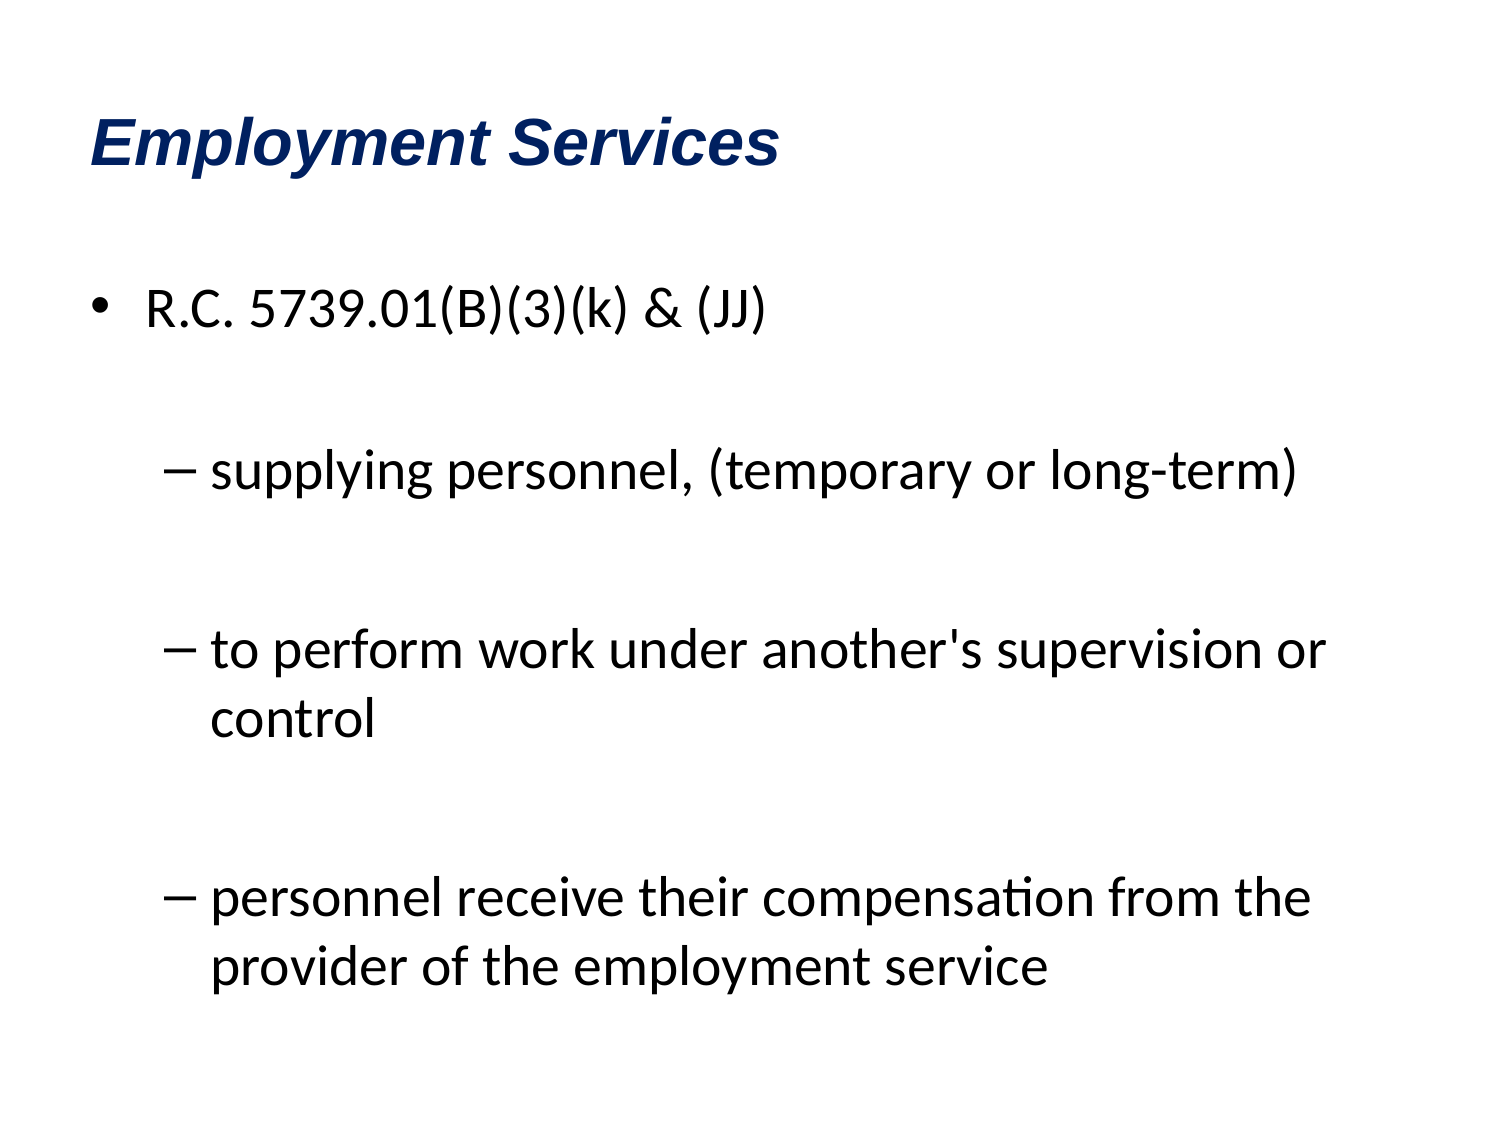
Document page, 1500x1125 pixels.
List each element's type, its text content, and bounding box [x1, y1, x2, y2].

list R.C. 5739.01(B)(3)(k) & (JJ) supplying personnel, (temporary or long-term) to perform work under another's supervision or control personnel receive their compensation from the provider of the employment service [75, 262, 1425, 1005]
title Employment Services [75, 45, 1425, 233]
